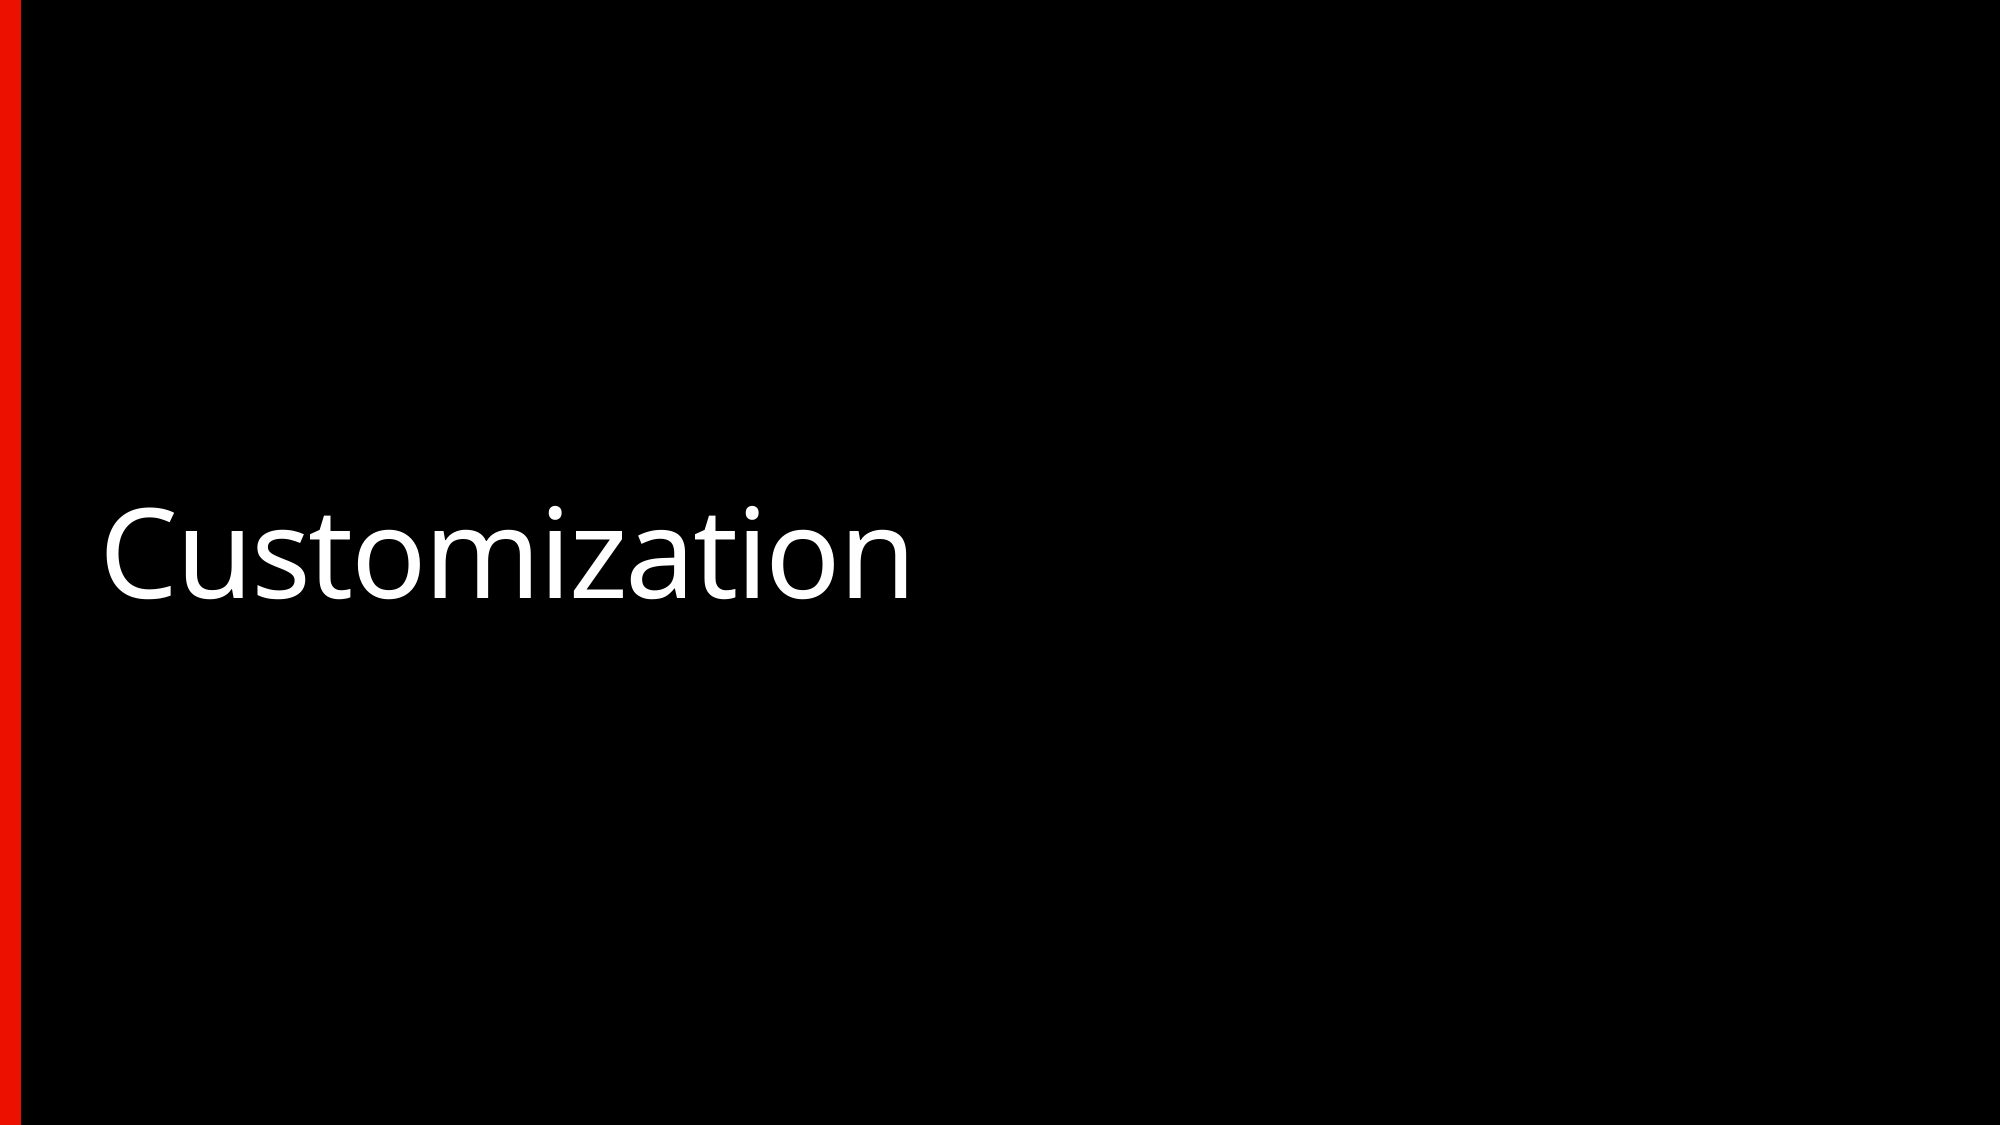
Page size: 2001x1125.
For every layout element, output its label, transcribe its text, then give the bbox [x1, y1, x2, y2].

title Customization [99, 494, 1900, 631]
